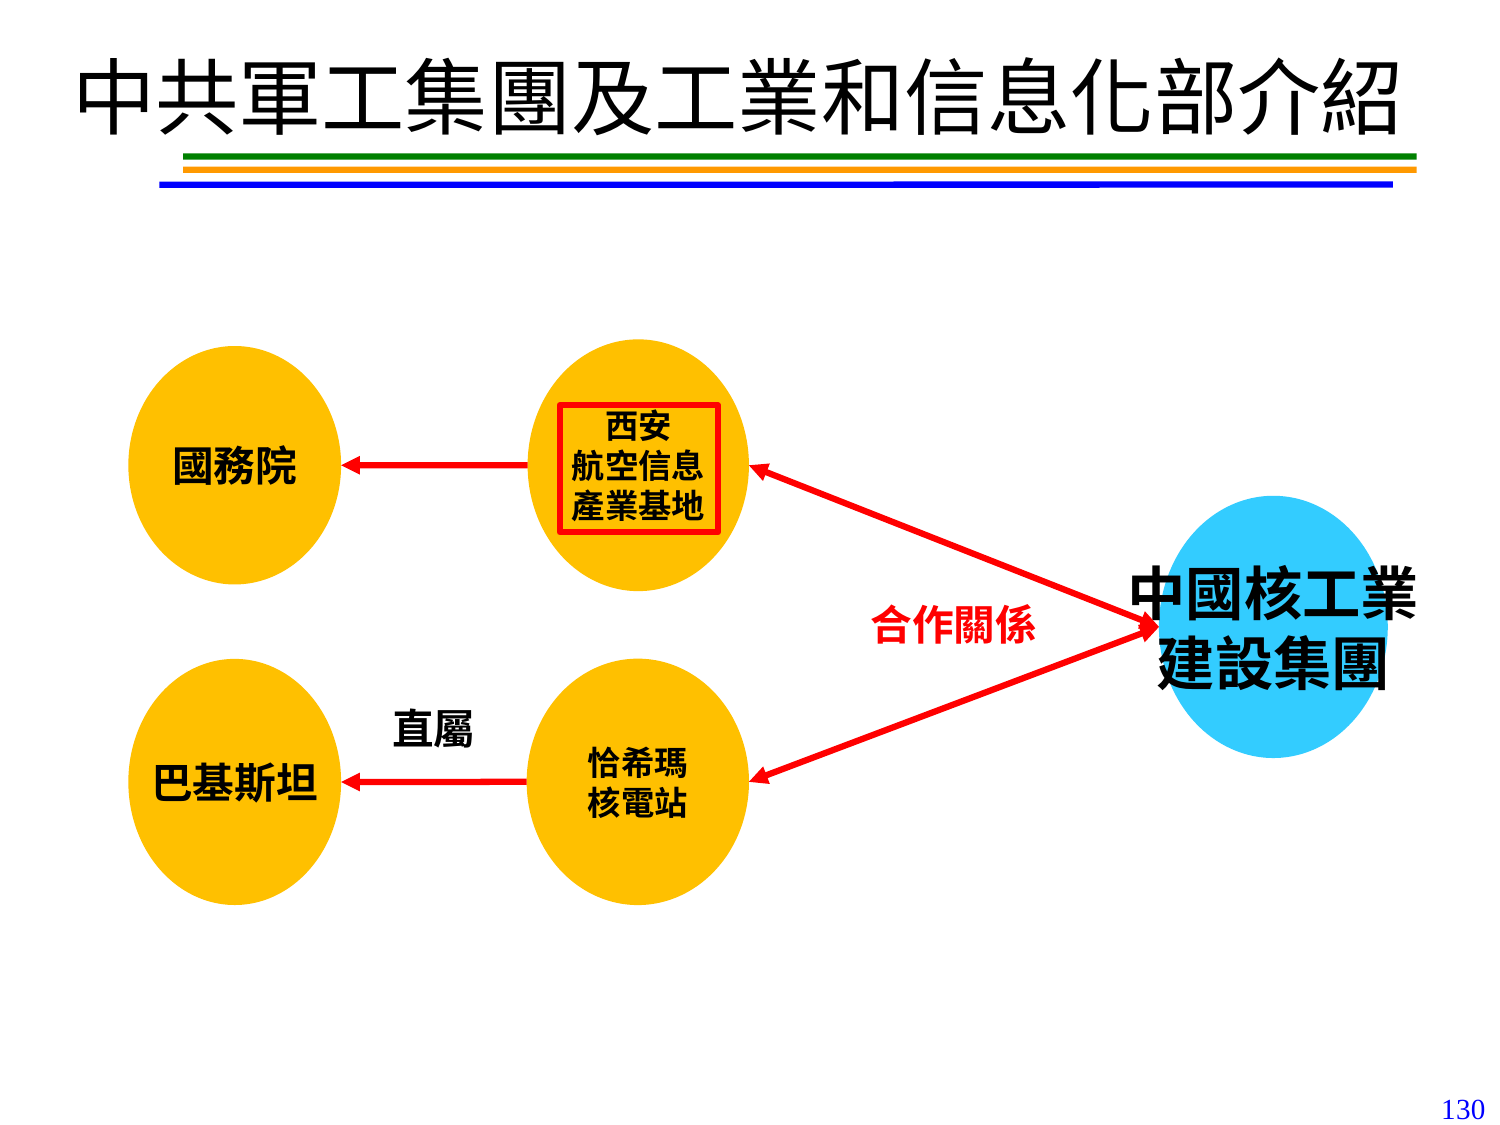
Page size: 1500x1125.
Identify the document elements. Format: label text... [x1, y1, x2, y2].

slide_number 130 [1150, 1082, 1500, 1119]
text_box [128, 339, 1389, 906]
title 中共軍工集團及工業和信息化部介紹 [0, 42, 1500, 147]
